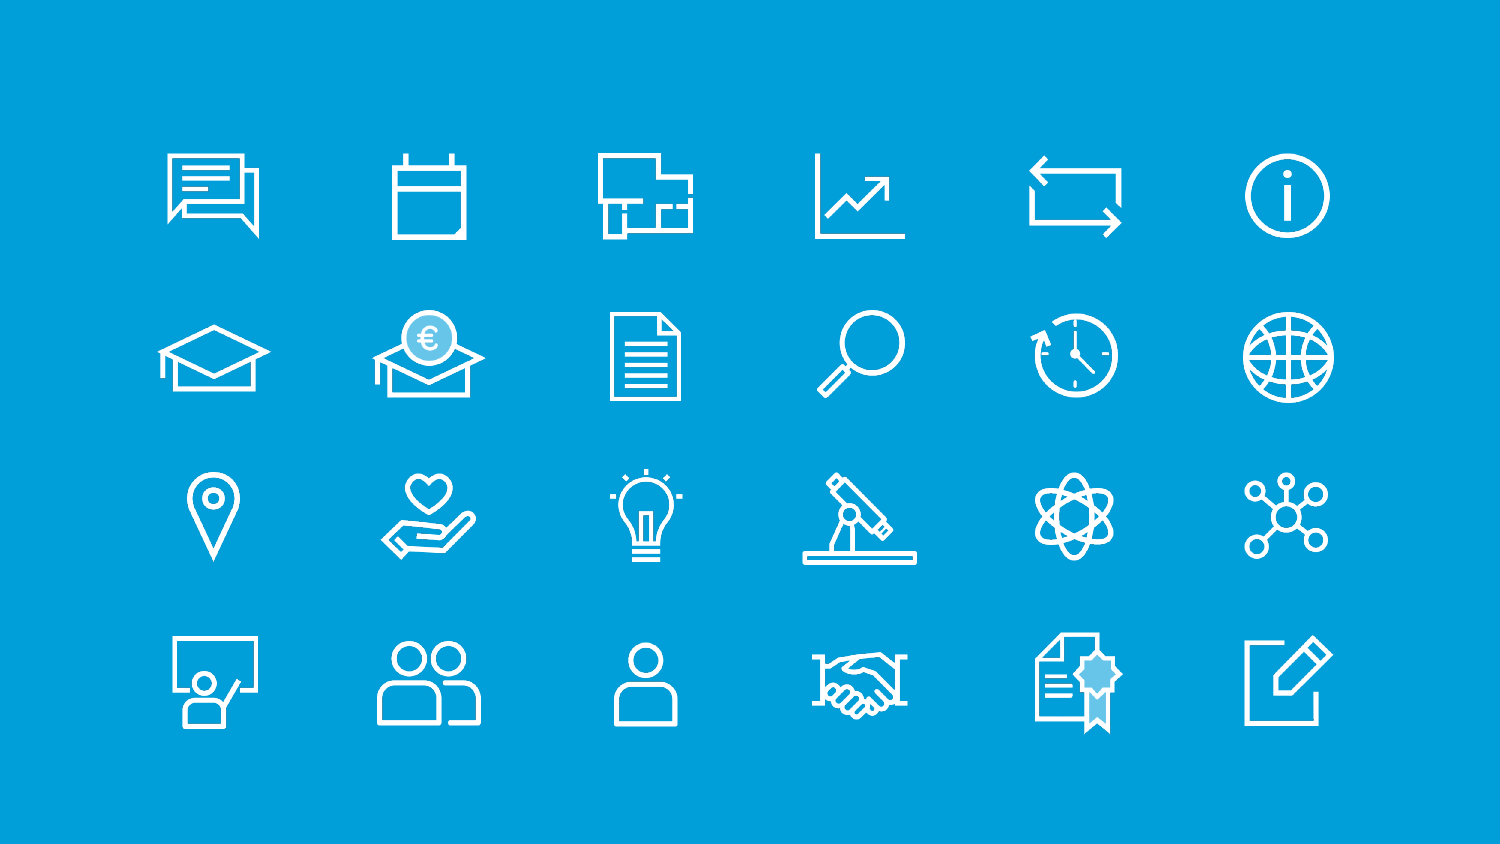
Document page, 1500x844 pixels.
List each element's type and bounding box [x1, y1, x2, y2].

picture [168, 154, 258, 236]
picture [1032, 314, 1117, 397]
picture [818, 311, 904, 397]
picture [826, 177, 889, 217]
picture [431, 642, 466, 676]
picture [1274, 637, 1332, 695]
picture [375, 311, 483, 397]
picture [629, 643, 663, 677]
picture [1036, 473, 1113, 560]
picture [173, 637, 257, 692]
picture [443, 681, 480, 725]
picture [611, 313, 680, 400]
picture [382, 511, 475, 558]
picture [160, 326, 268, 391]
picture [803, 473, 916, 564]
picture [1245, 473, 1327, 558]
picture [1246, 154, 1329, 237]
picture [1031, 157, 1121, 206]
picture [188, 473, 239, 560]
picture [816, 154, 904, 238]
picture [1071, 332, 1094, 373]
picture [393, 154, 466, 239]
picture [192, 672, 216, 695]
picture [1036, 633, 1121, 732]
picture [619, 478, 673, 545]
picture [405, 474, 452, 514]
picture [1244, 313, 1333, 402]
picture [392, 642, 427, 676]
picture [1245, 641, 1318, 725]
picture [183, 680, 239, 728]
picture [615, 682, 677, 726]
picture [378, 681, 441, 725]
picture [1030, 188, 1120, 236]
picture [813, 653, 907, 719]
picture [599, 154, 692, 239]
